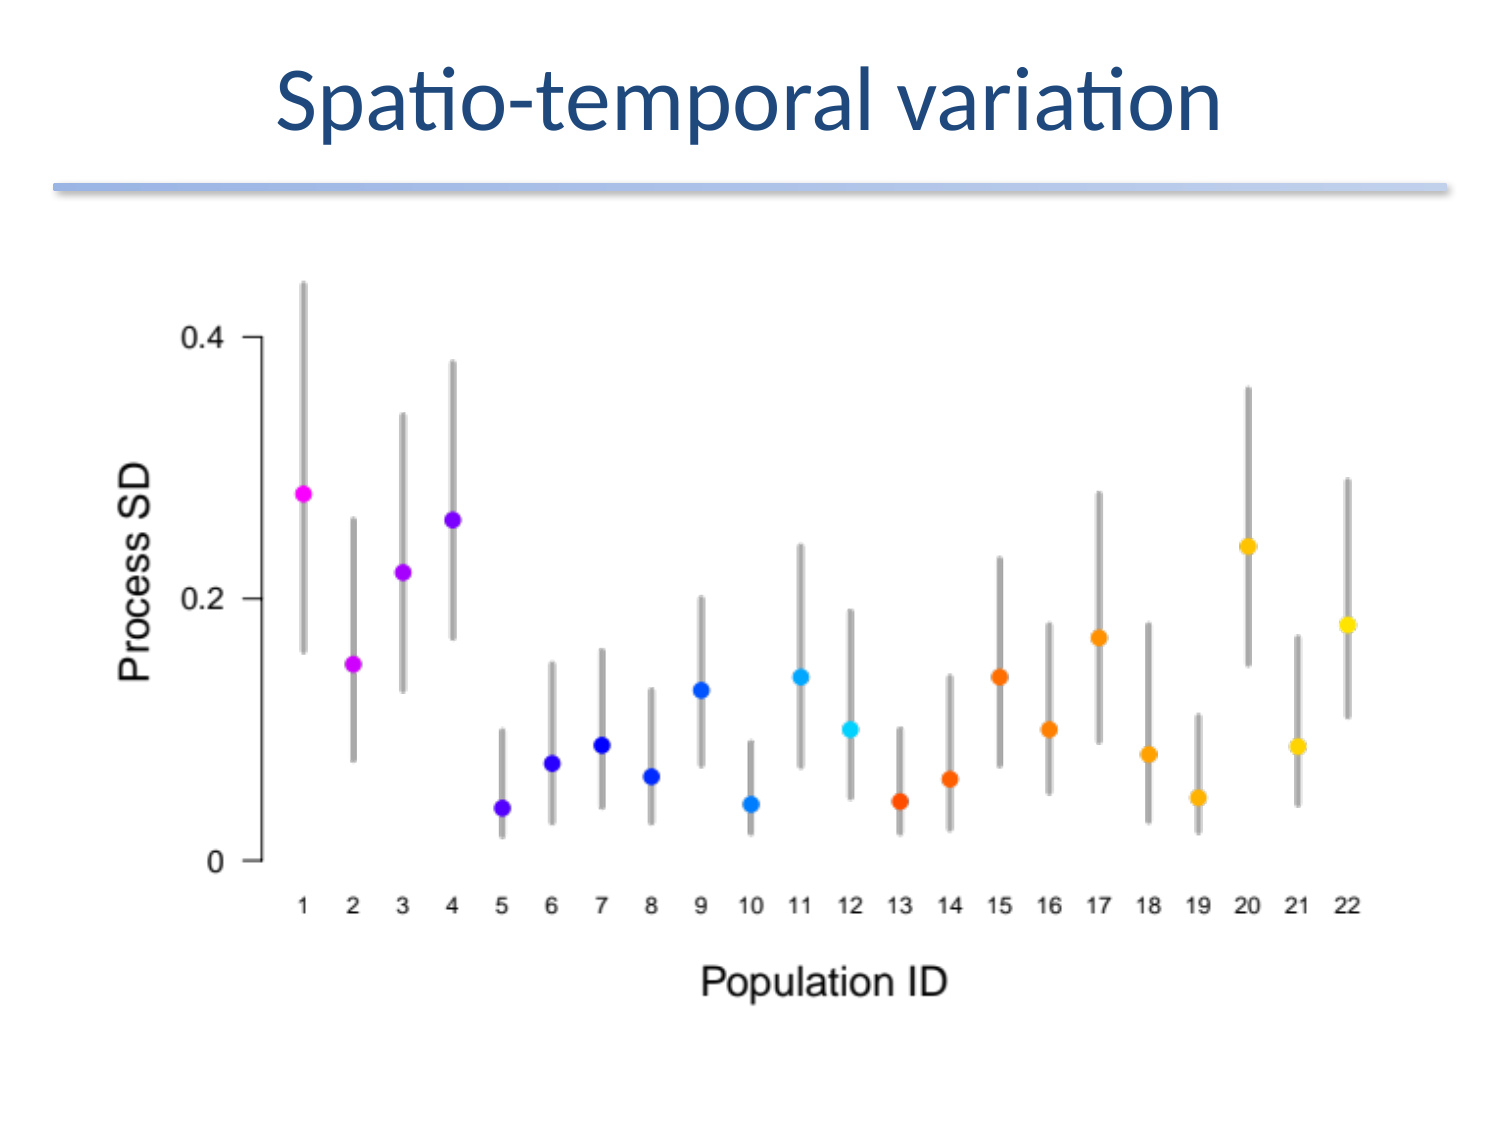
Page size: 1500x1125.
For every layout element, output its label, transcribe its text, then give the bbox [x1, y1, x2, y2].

title Spatio-temporal variation [0, 0, 1500, 188]
text_box [52, 182, 1448, 193]
picture [112, 262, 1388, 1012]
